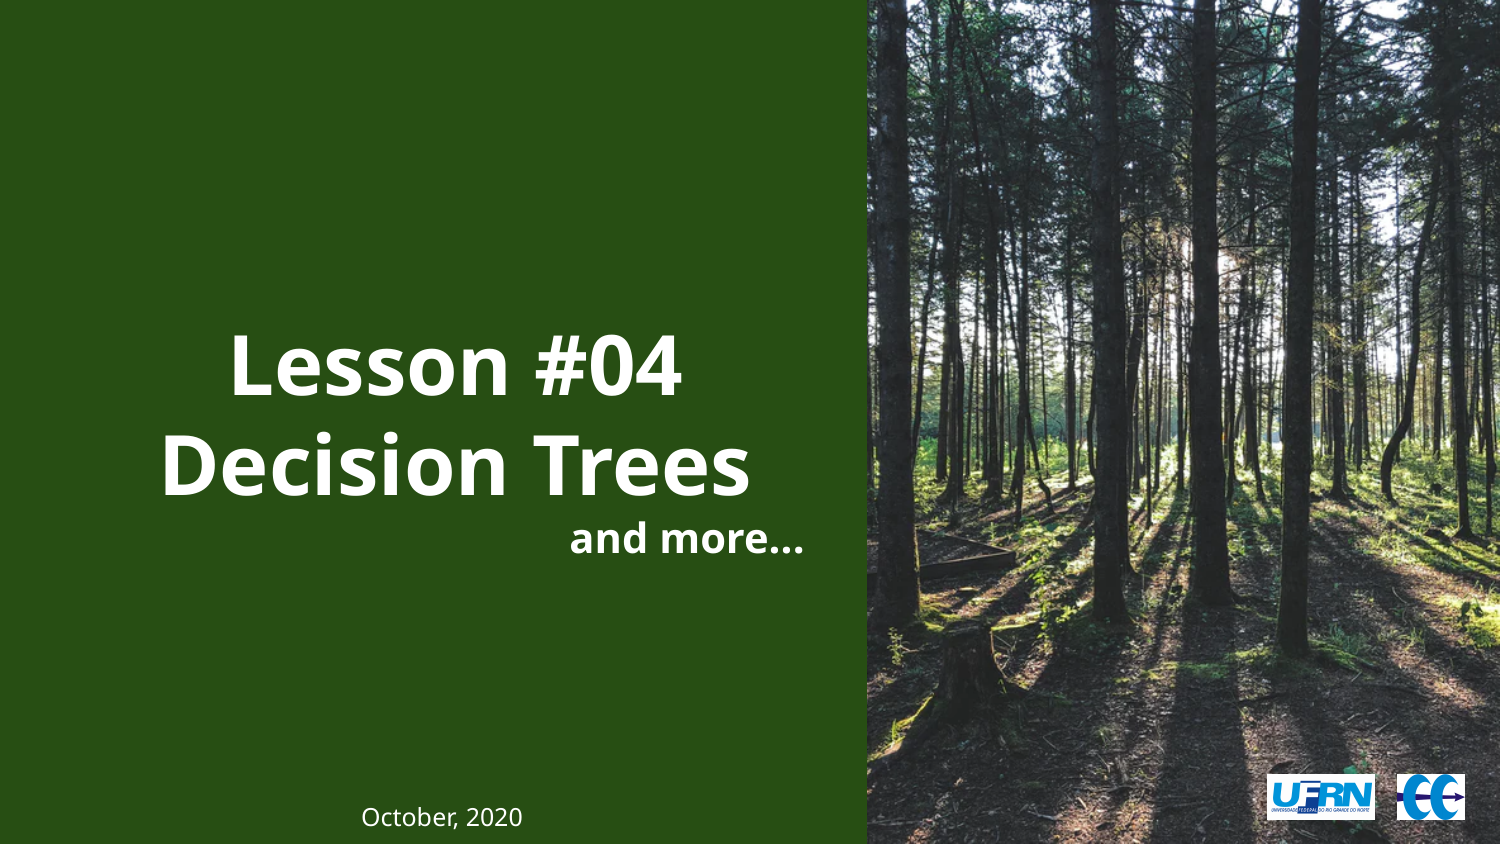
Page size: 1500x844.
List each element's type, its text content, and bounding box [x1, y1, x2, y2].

text_box October, 2020 [346, 786, 565, 832]
picture [867, 0, 1500, 844]
text_box Lesson #04 Decision Trees and more... [91, 296, 820, 525]
